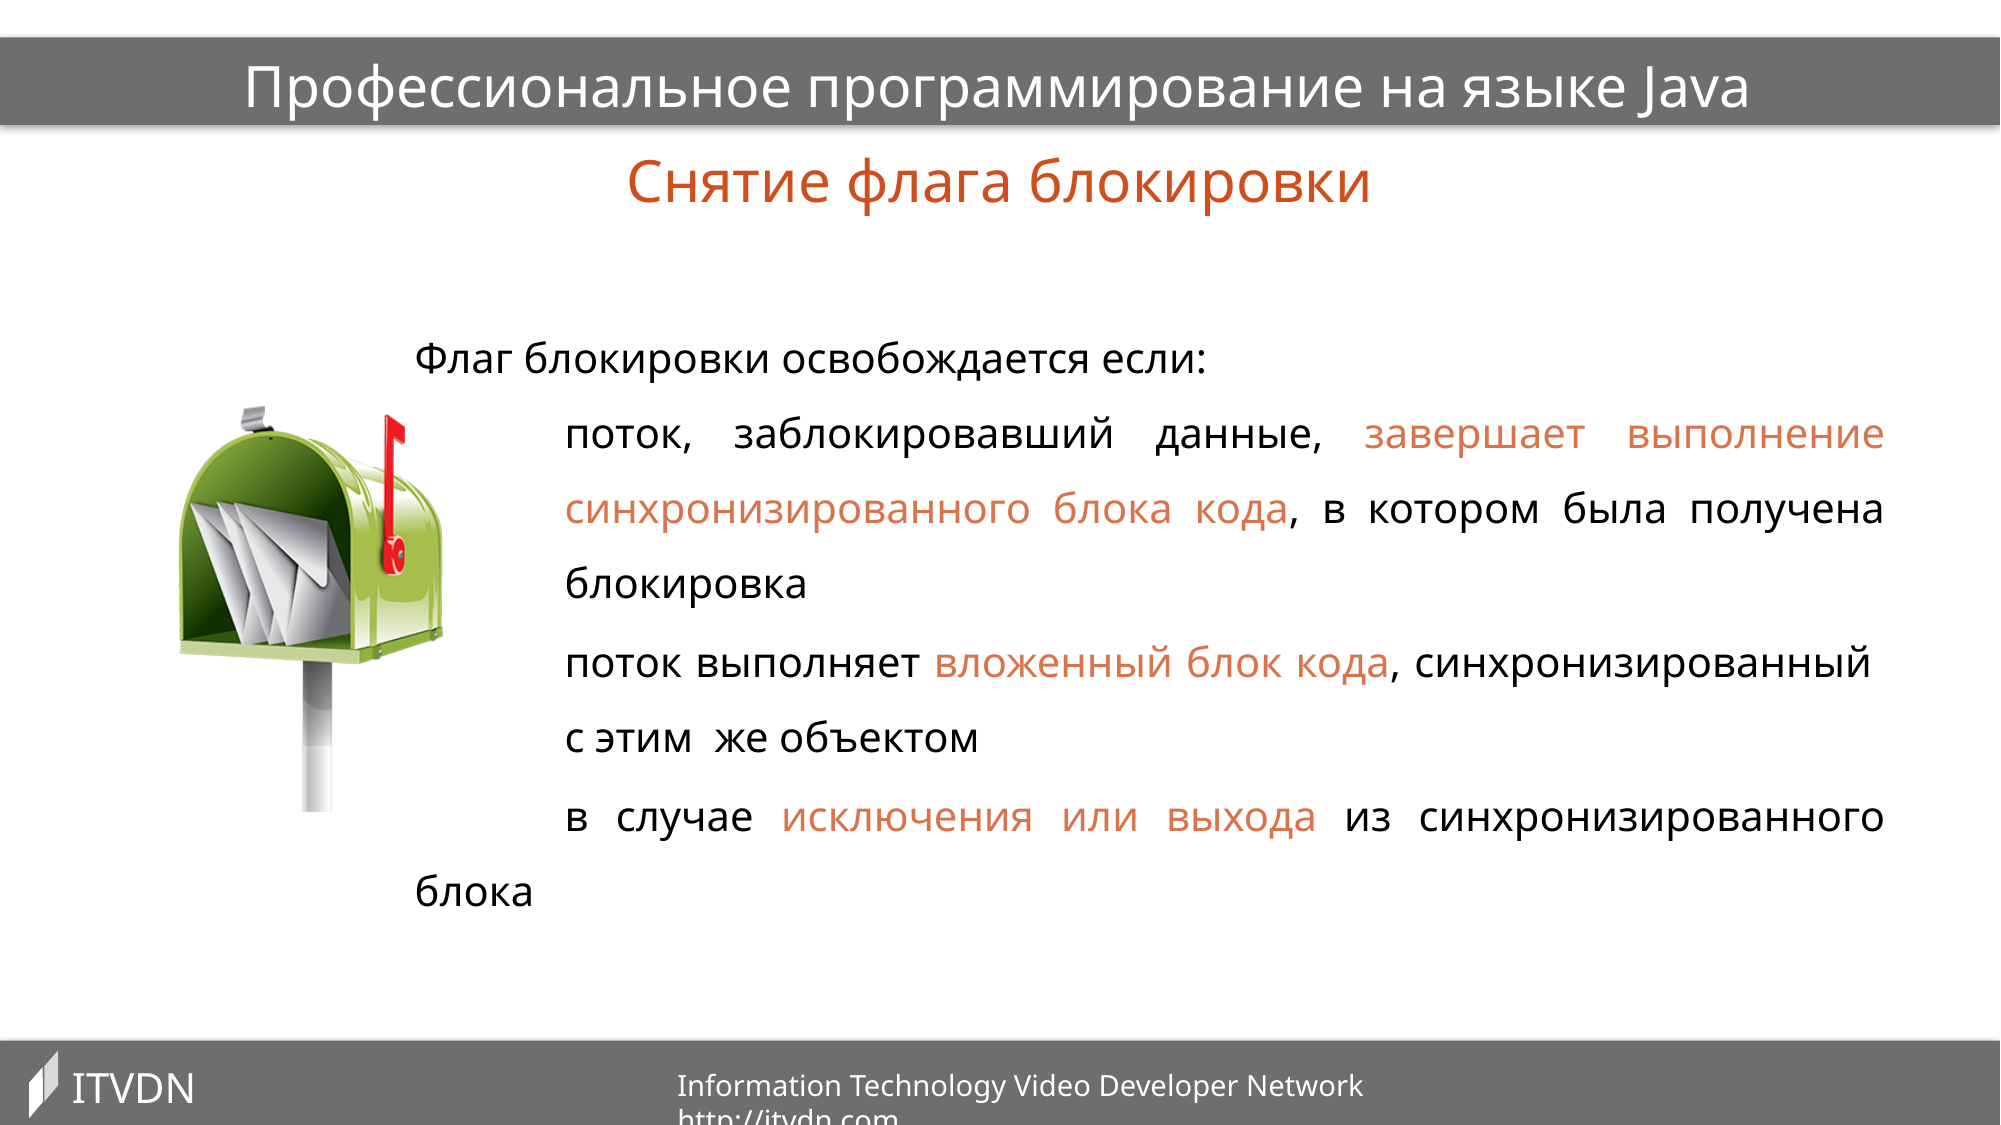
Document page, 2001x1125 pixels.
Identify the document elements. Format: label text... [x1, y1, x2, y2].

text_box ITVDN [62, 1054, 212, 1120]
text_box Снятие флага блокировки [324, 138, 1675, 225]
text_box Флаг блокировки освобождается если: поток, заблокировавший данные, завершает выполнение синхронизированного блока кода, в котором была получена блокировка поток выполняет вложенный блок кода, синхронизированный с этим же объектом в случае исключения или выхода из синхронизированного блока [399, 299, 1900, 923]
text_box [0, 34, 2000, 128]
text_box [28, 1050, 59, 1119]
text_box Профессиональное программирование на языке Java [207, 37, 1788, 132]
text_box [0, 1037, 2000, 1125]
text_box Information Technology Video Developer Network http://itvdn.com [662, 1059, 1963, 1125]
picture [124, 356, 462, 812]
